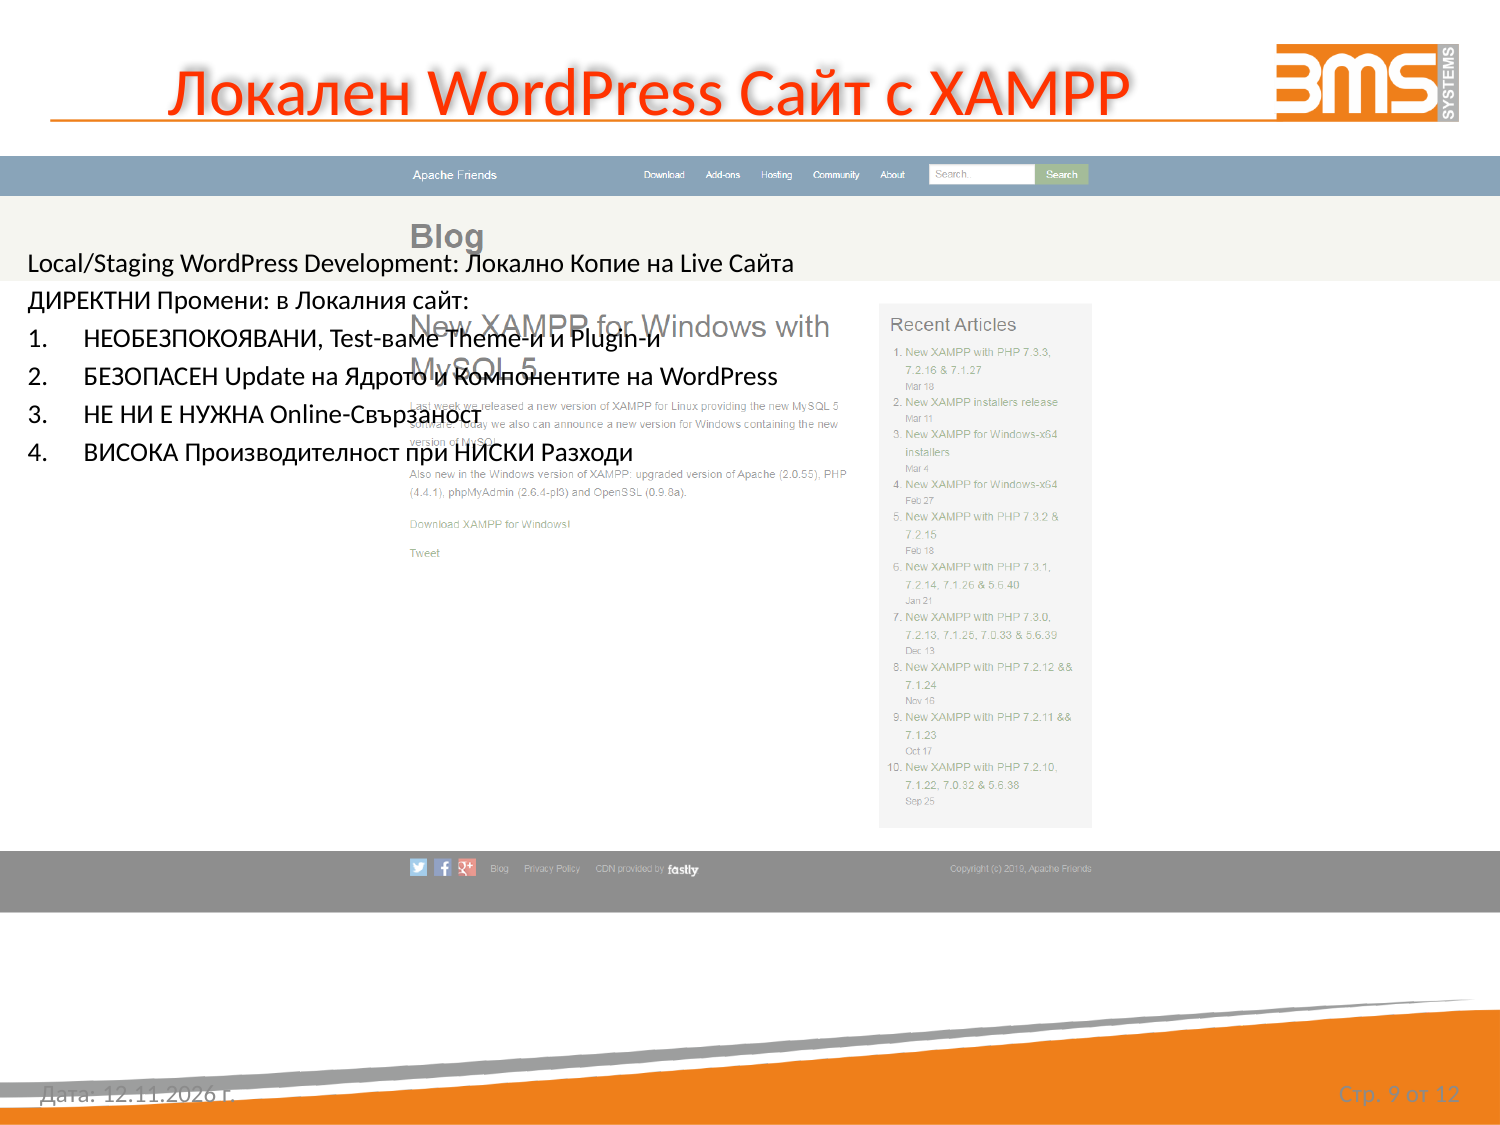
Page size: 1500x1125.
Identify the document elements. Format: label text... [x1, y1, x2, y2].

title Локален WordPress Сайт с XAMPP [0, 40, 1325, 138]
picture [49, 44, 1460, 123]
picture [0, 156, 1500, 913]
picture [0, 999, 1500, 1125]
